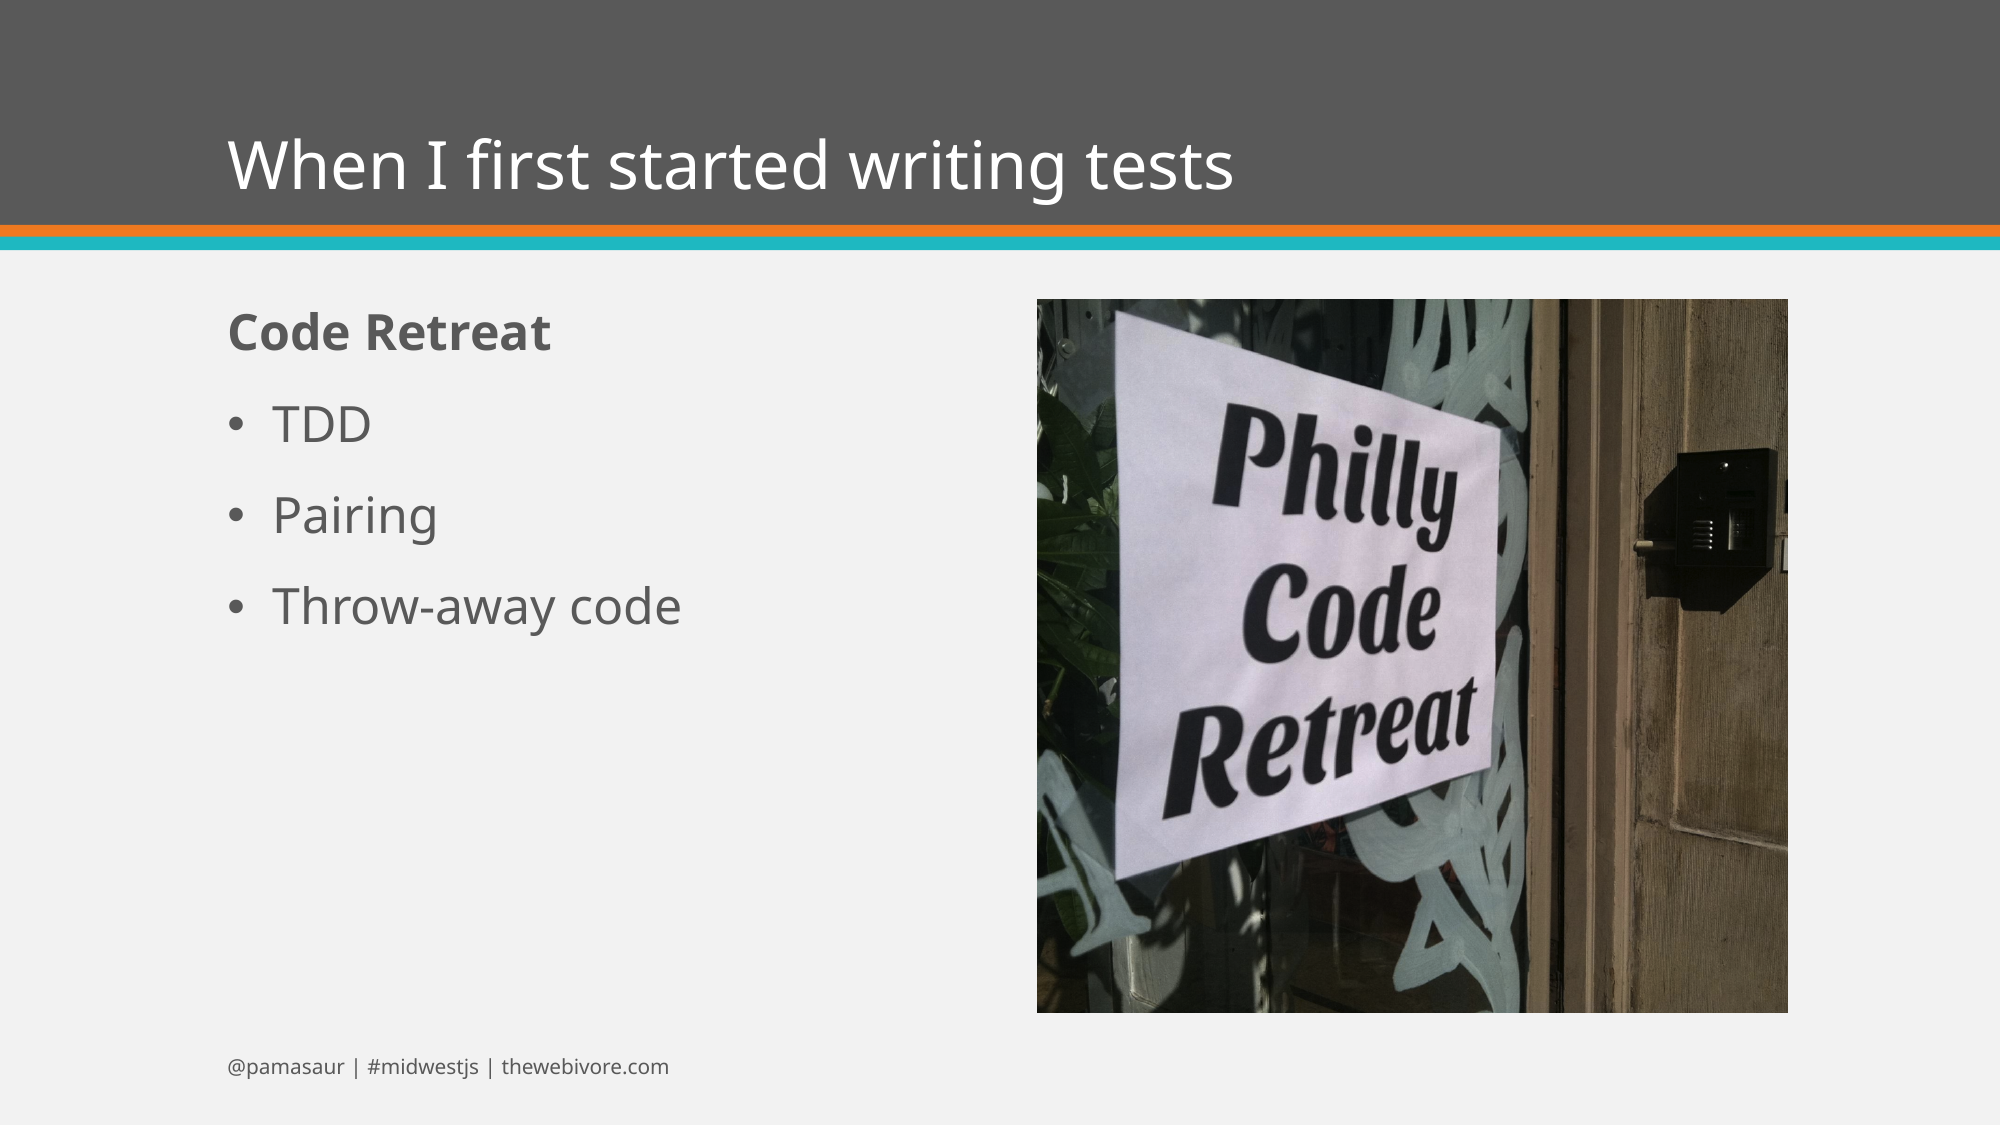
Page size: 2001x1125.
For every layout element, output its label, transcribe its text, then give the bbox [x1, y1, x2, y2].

footer @pamasaur | #midwestjs | thewebivore.com [212, 1045, 1237, 1091]
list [1037, 299, 1788, 1013]
title When I first started writing tests [212, 41, 1788, 212]
list Code Retreat TDD Pairing Throw-away code [212, 299, 1037, 1013]
